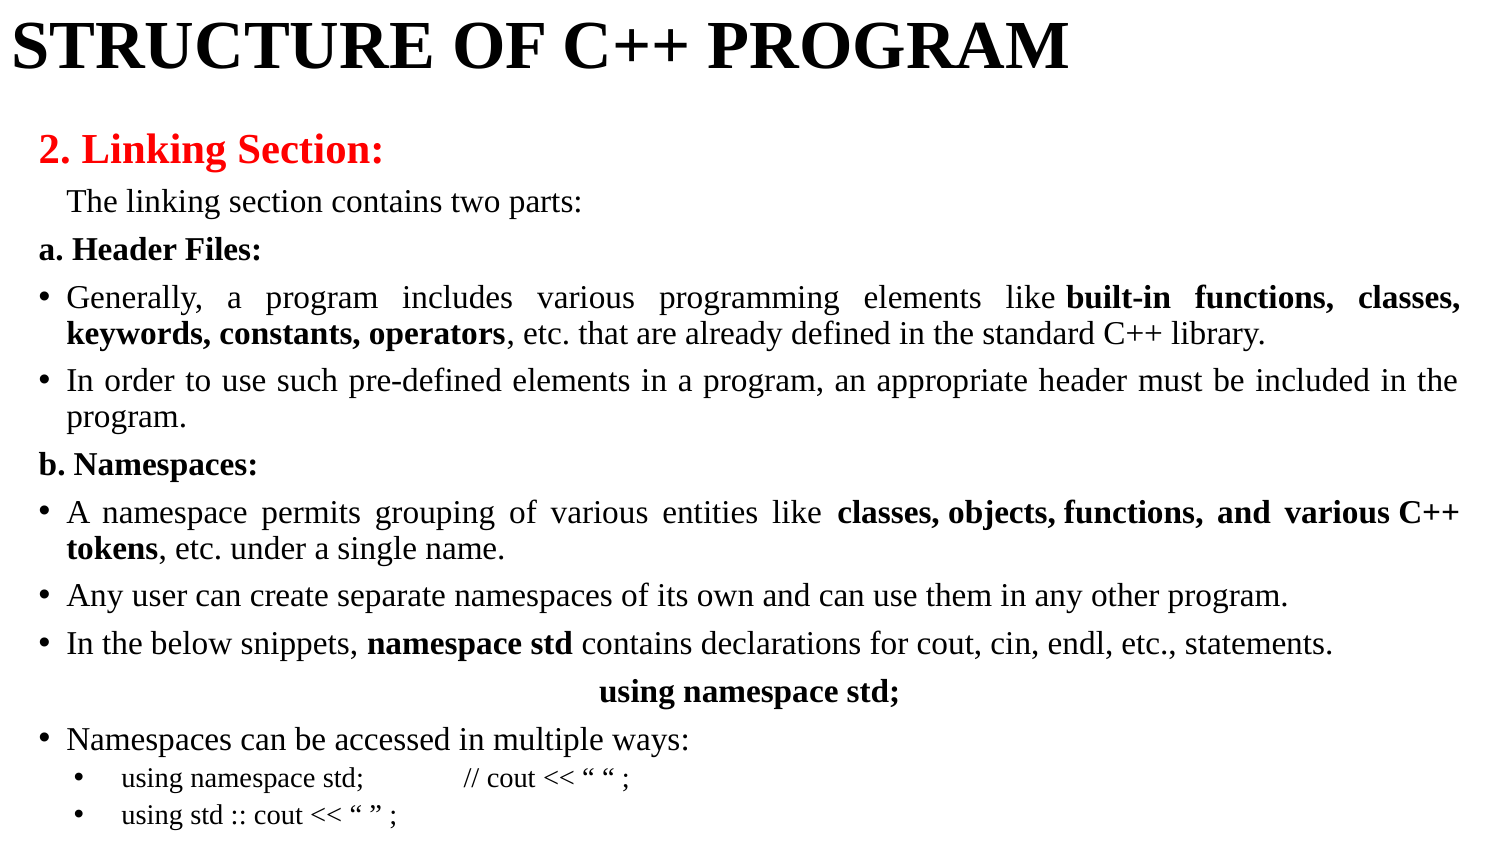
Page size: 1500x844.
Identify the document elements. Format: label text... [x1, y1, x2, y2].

list 2. Linking Section: The linking section contains two parts: a. Header Files: Generally, a program includes various programming elements like built-in functions, classes, keywords, constants, operators, etc. that are already defined in the standard C++ library. In order to use such pre-defined elements in a program, an appropriate header must be included in the program. b. Namespaces: A namespace permits grouping of various entities like classes, objects, functions, and various C++ tokens, etc. under a single name. Any user can create separate namespaces of its own and can use them in any other program. In the below snippets, namespace std contains declarations for cout, cin, endl, etc., statements. using namespace std; Namespaces can be accessed in multiple ways: using namespace std; // cout << “ “ ; using std :: cout << “ ” ; [27, 120, 1473, 844]
title STRUCTURE OF C++ PROGRAM [0, 0, 1294, 93]
